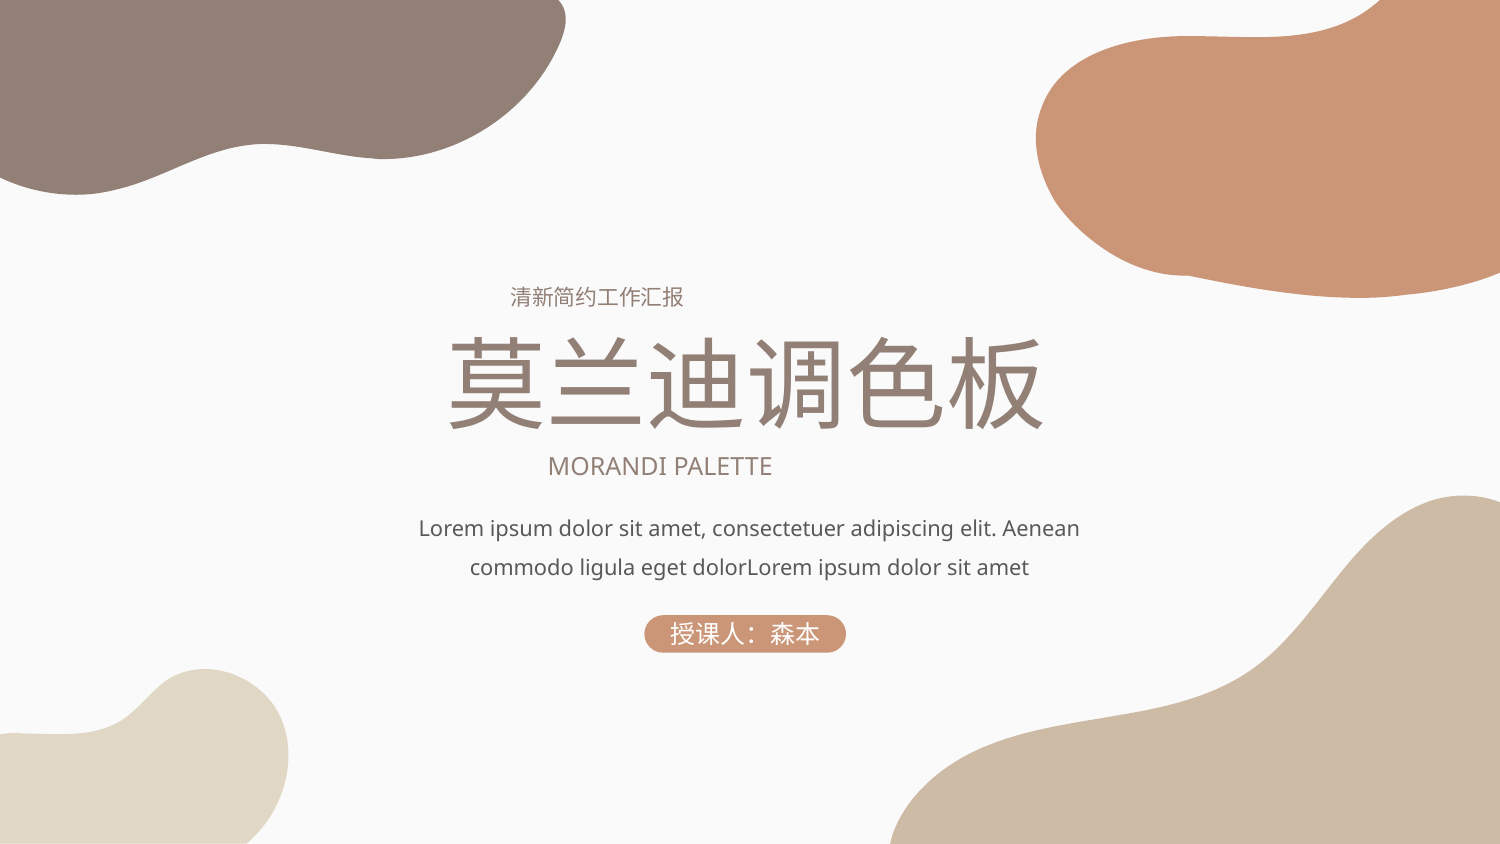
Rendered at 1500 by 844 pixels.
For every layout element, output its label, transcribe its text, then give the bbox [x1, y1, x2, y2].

text_box [890, 495, 1500, 844]
text_box Lorem ipsum dolor sit amet, consectetuer adipiscing elit. Aenean commodo ligula eget dolorLorem ipsum dolor sit amet [393, 493, 1107, 588]
text_box [0, 0, 567, 196]
text_box 授课人：森本 [643, 614, 848, 654]
text_box [0, 668, 290, 844]
text_box 莫兰迪调色板 [431, 314, 1062, 450]
text_box MORANDI PALETTE [533, 443, 950, 489]
text_box [1035, 0, 1500, 298]
text_box 清新简约工作汇报 [495, 275, 987, 317]
